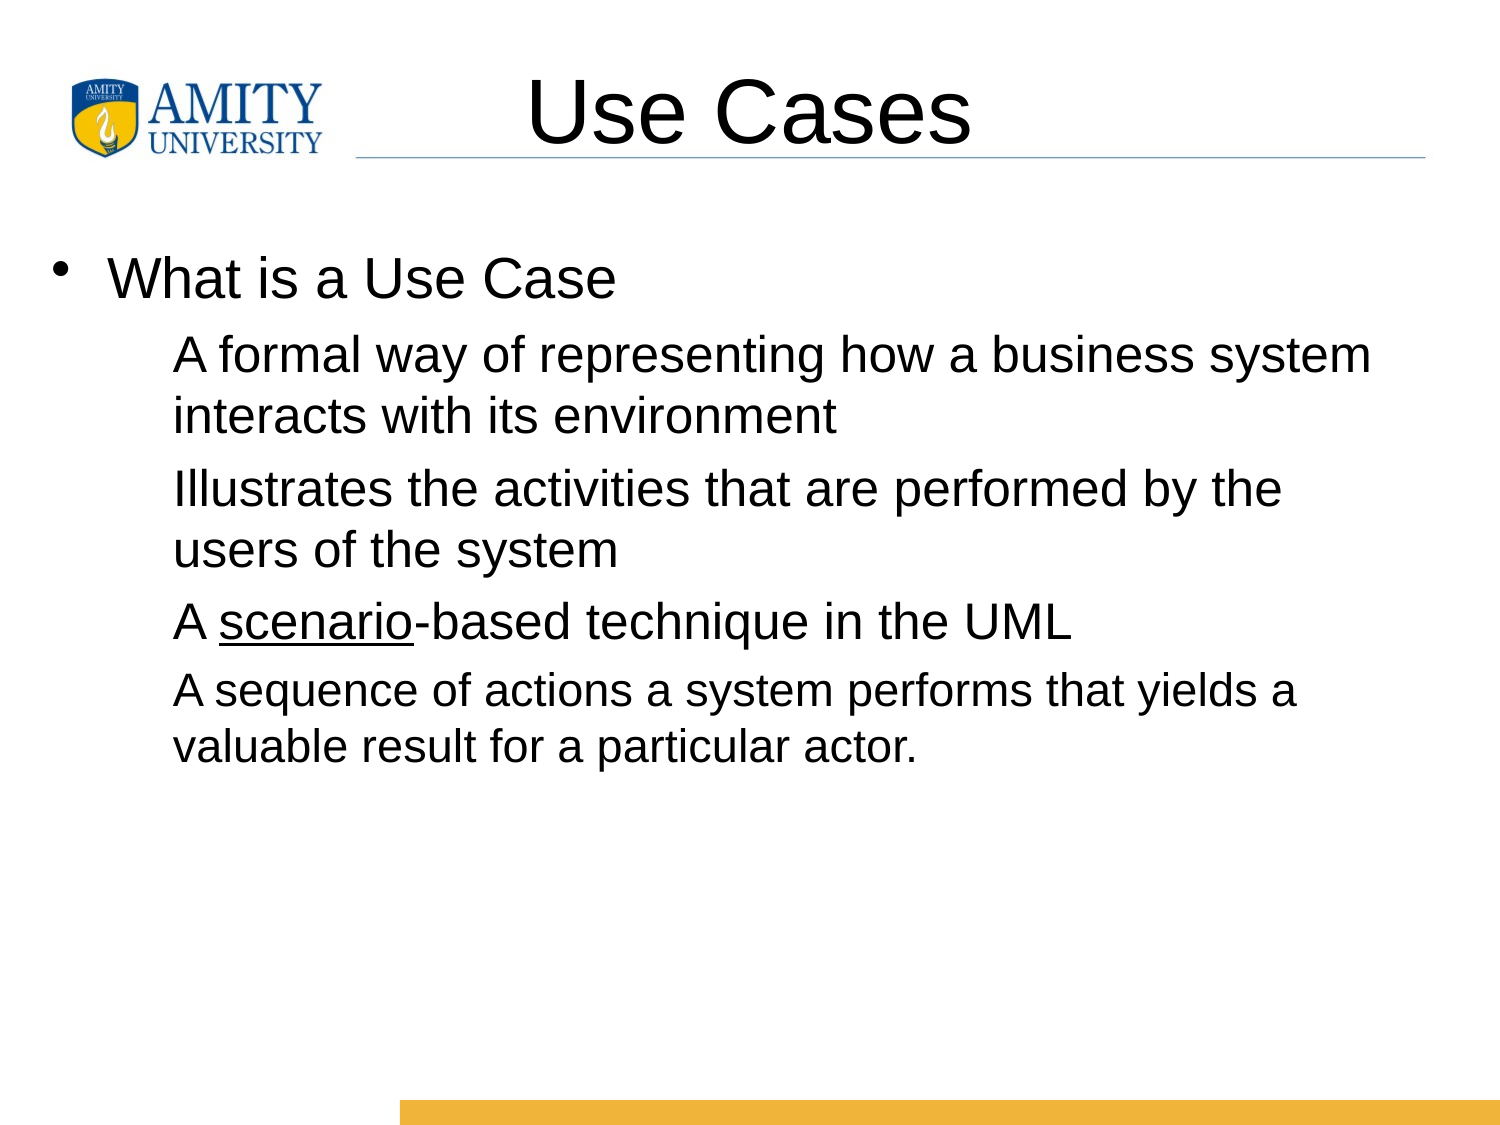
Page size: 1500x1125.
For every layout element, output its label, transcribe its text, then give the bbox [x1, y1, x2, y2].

title Use Cases [75, 45, 1425, 233]
picture [0, 0, 1500, 188]
list What is a Use Case A formal way of representing how a business system interacts with its environment Illustrates the activities that are performed by the users of the system A scenario-based technique in the UML A sequence of actions a system performs that yields a valuable result for a particular actor. [37, 234, 1427, 975]
